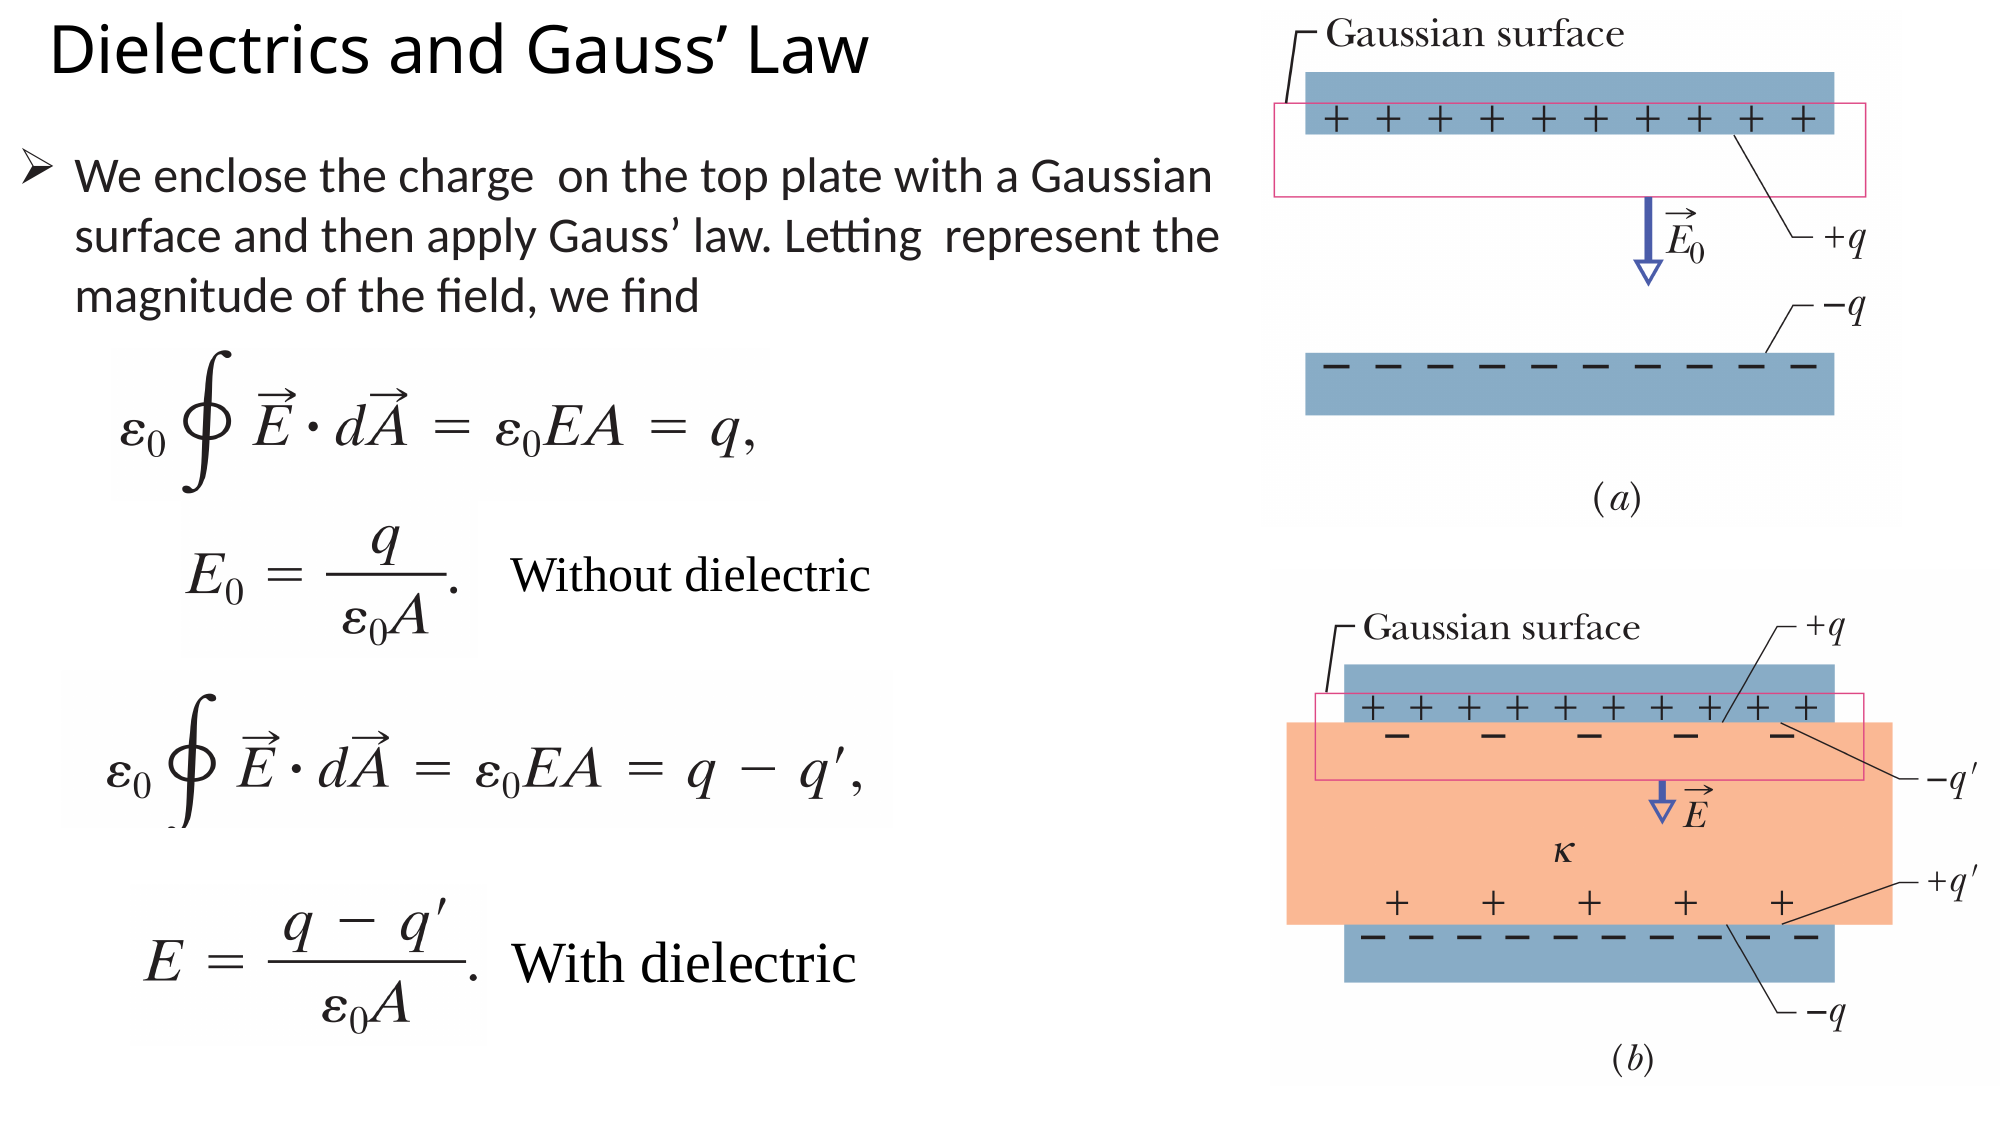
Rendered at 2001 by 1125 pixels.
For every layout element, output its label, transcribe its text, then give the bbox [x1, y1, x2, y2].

text_box With dielectric [496, 916, 873, 1002]
picture [1261, 10, 1902, 527]
picture [1270, 569, 2000, 1086]
picture [130, 884, 487, 1046]
text_box Dielectrics and Gauss’ Law [33, 0, 887, 95]
text_box Without dielectric [495, 533, 915, 609]
picture [61, 670, 893, 828]
picture [111, 348, 770, 658]
